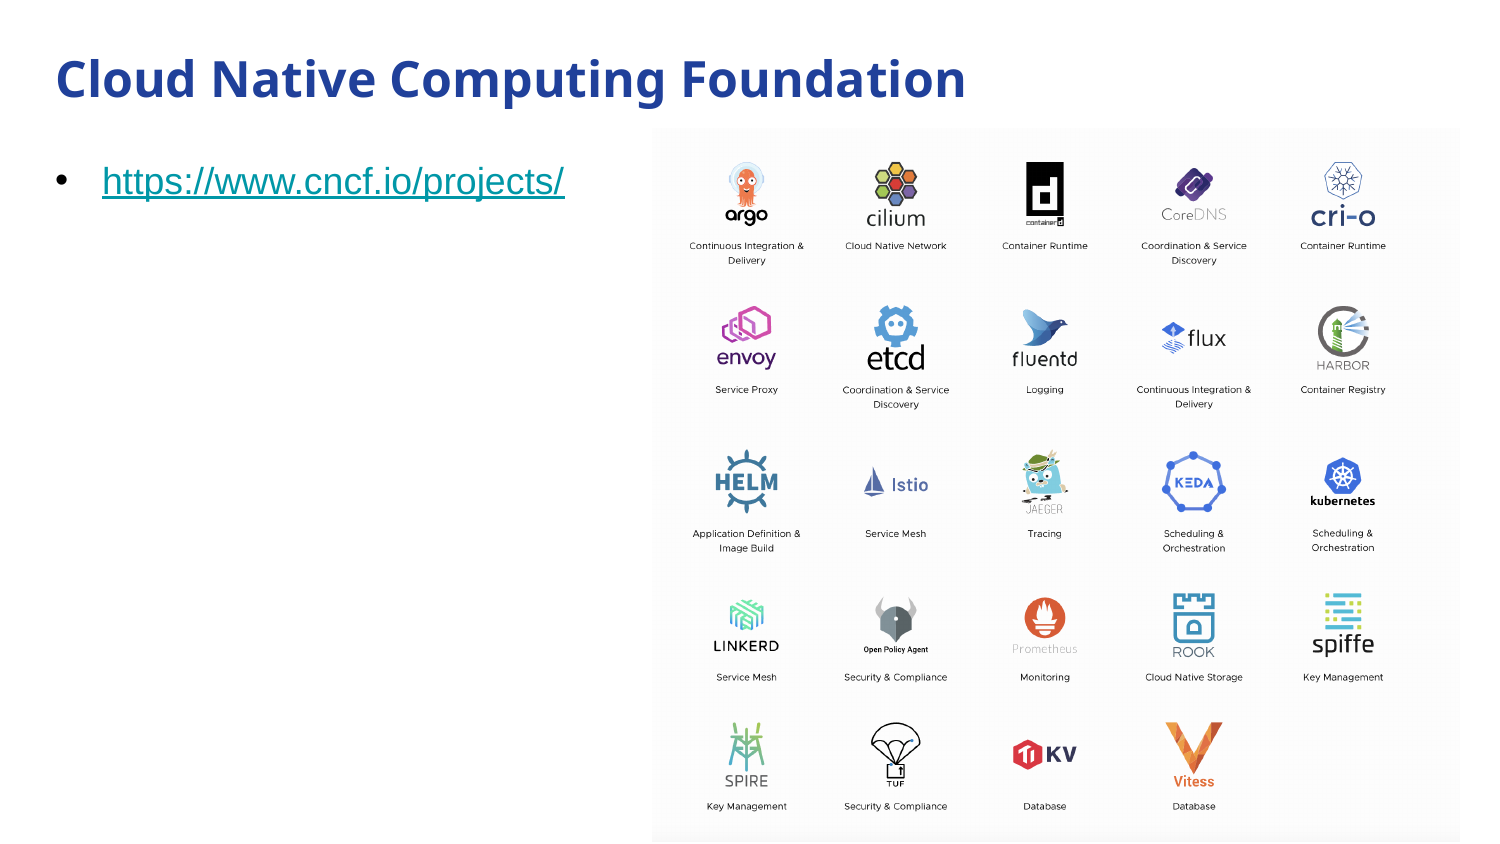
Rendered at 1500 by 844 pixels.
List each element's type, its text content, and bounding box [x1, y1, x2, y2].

picture [652, 128, 1460, 842]
text_box https://www.cncf.io/projects/ [40, 149, 618, 210]
text_box Cloud Native Computing Foundation [40, 32, 1265, 150]
